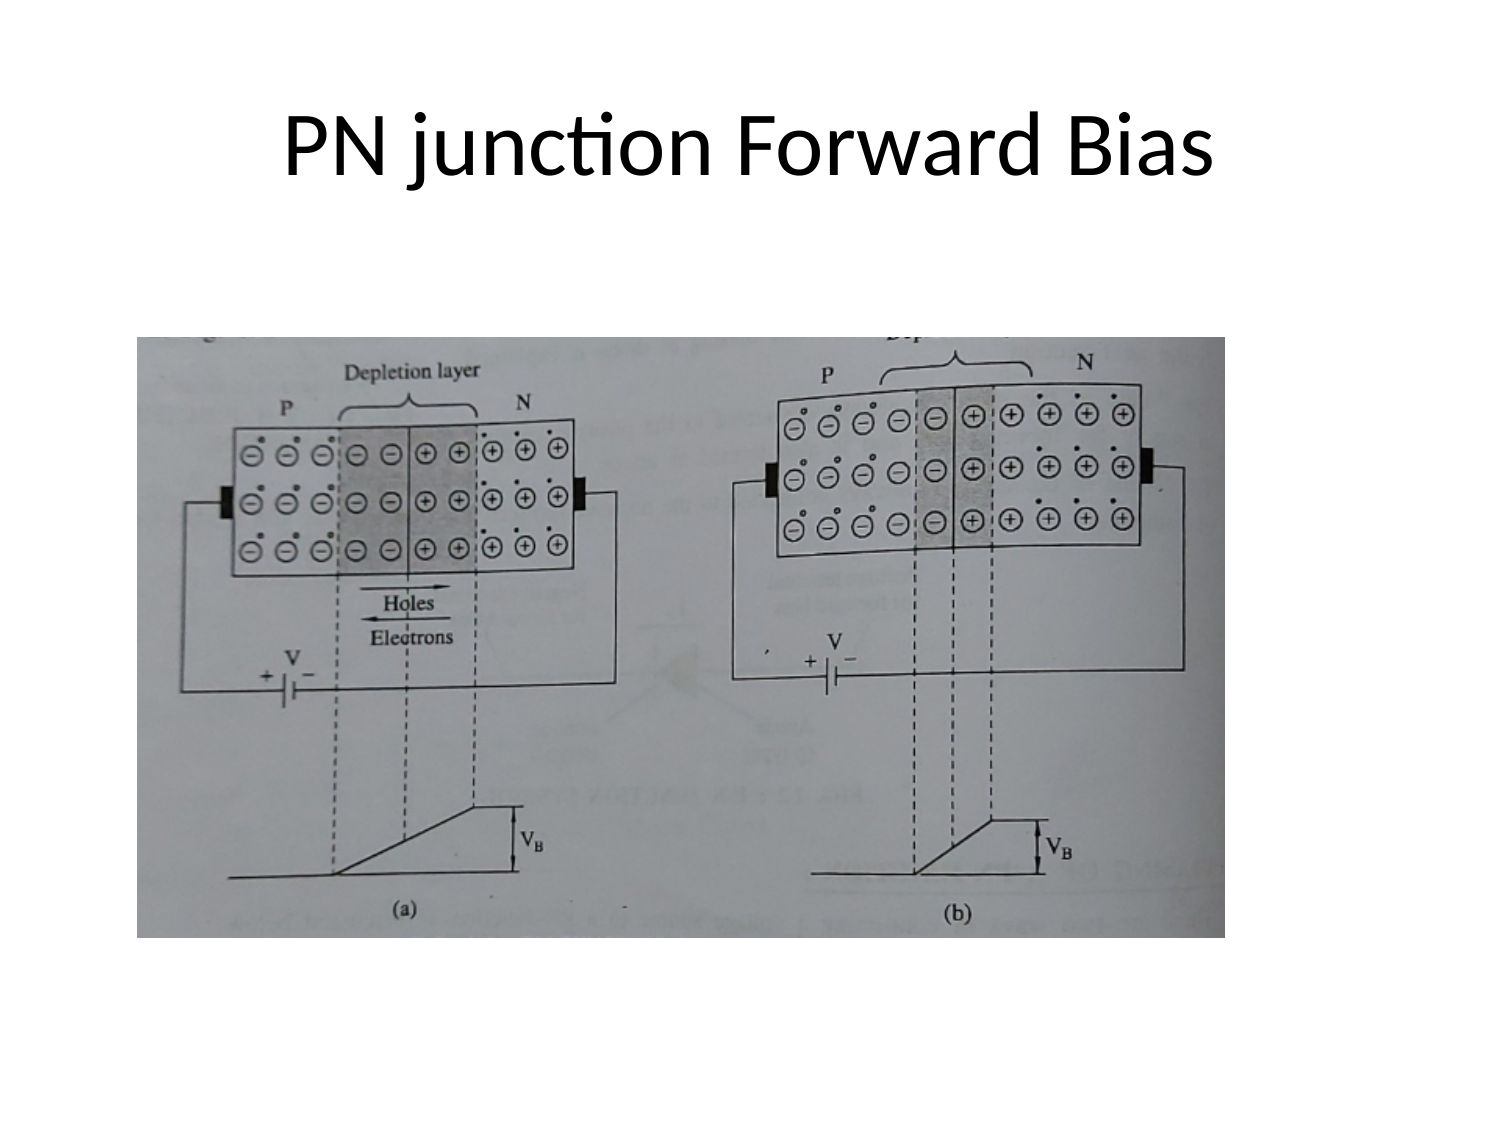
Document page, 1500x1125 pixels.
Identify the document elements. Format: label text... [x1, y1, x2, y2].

title PN junction Forward Bias [75, 45, 1425, 233]
picture [137, 337, 1226, 938]
